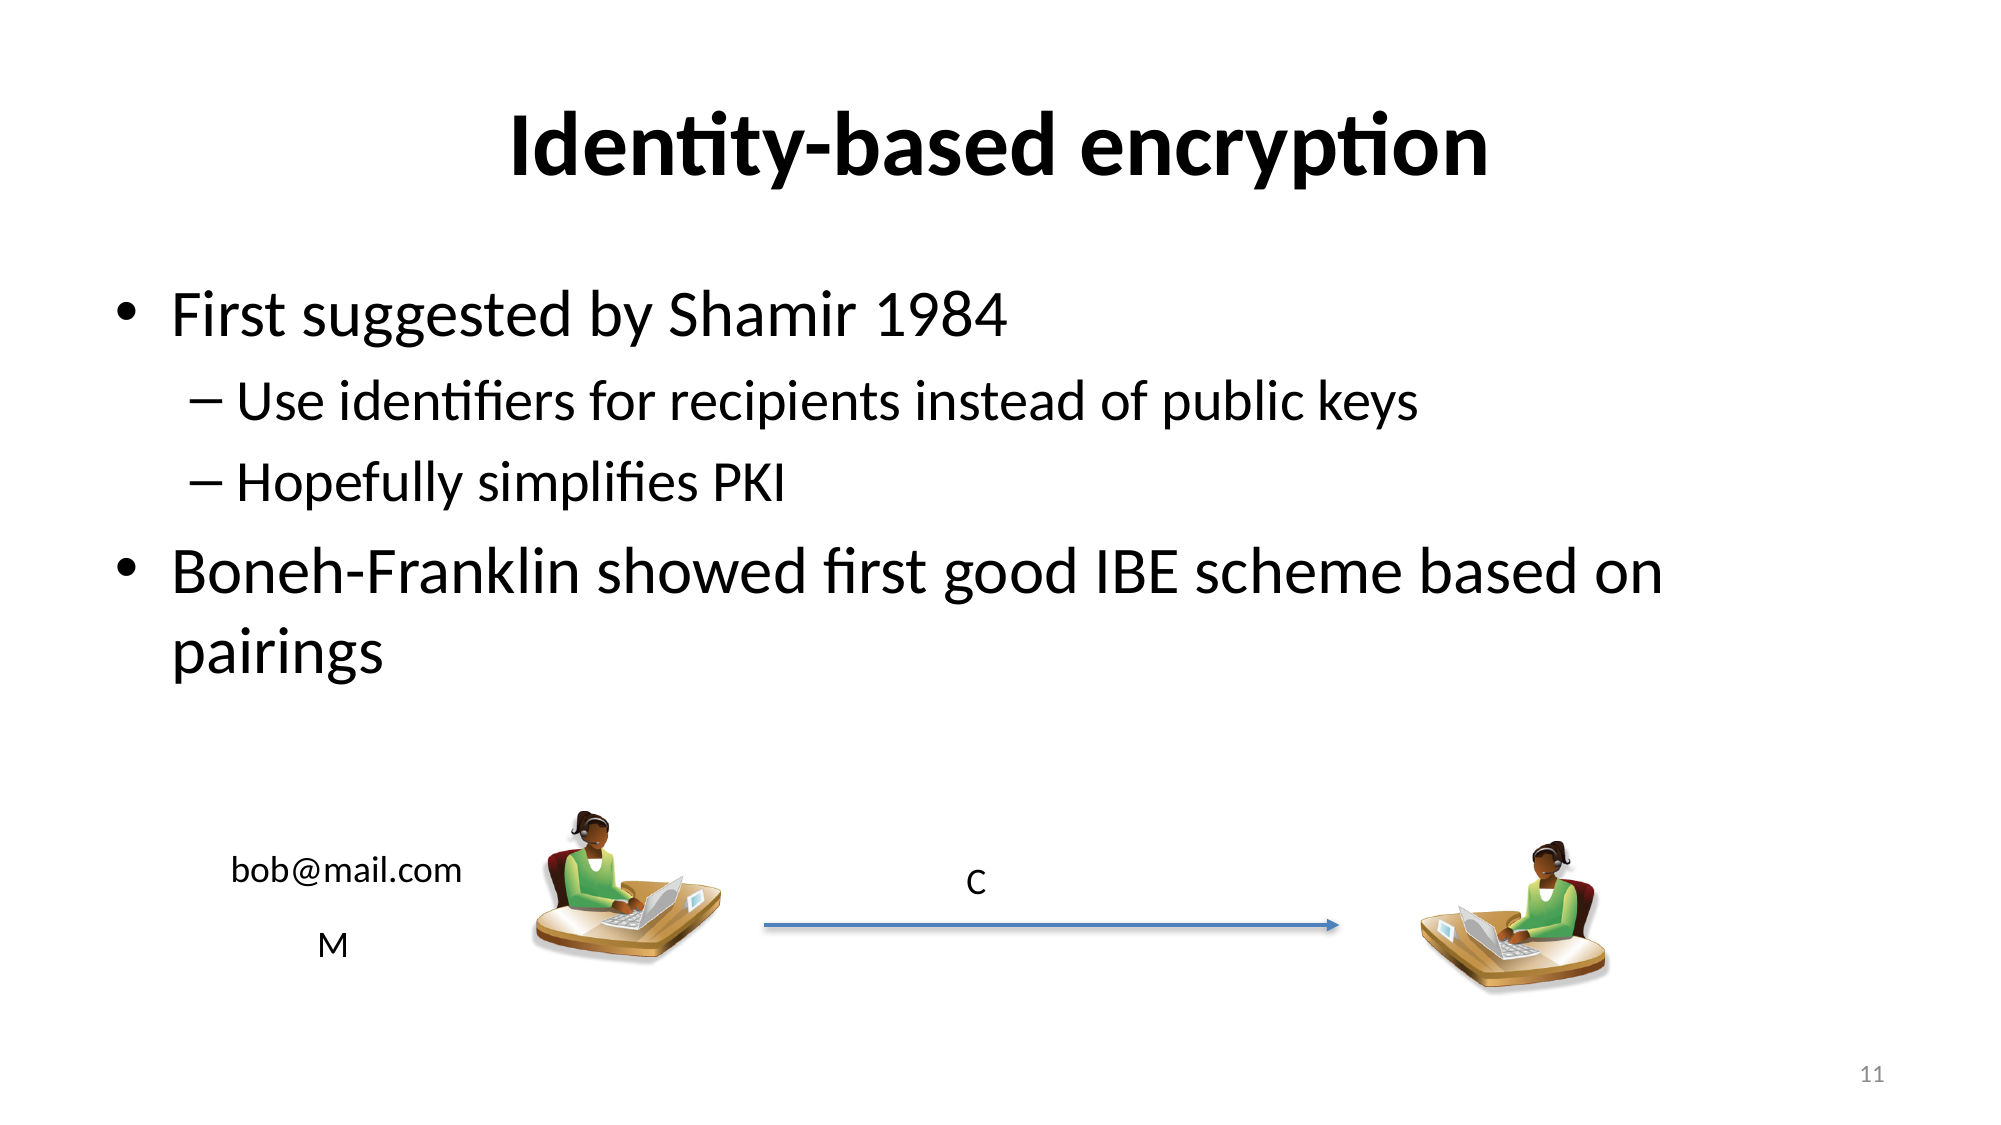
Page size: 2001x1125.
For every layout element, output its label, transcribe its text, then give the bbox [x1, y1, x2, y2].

slide_number 11 [1433, 1042, 1900, 1103]
list First suggested by Shamir 1984 Use identifiers for recipients instead of public keys Hopefully simplifies PKI Boneh-Franklin showed first good IBE scheme based on pairings [99, 262, 1900, 1005]
title Identity-based encryption [99, 45, 1900, 233]
text_box M [302, 912, 365, 973]
picture [528, 787, 728, 984]
text_box C [951, 849, 1002, 910]
text_box bob@mail.com [215, 837, 479, 898]
picture [1414, 816, 1613, 1013]
